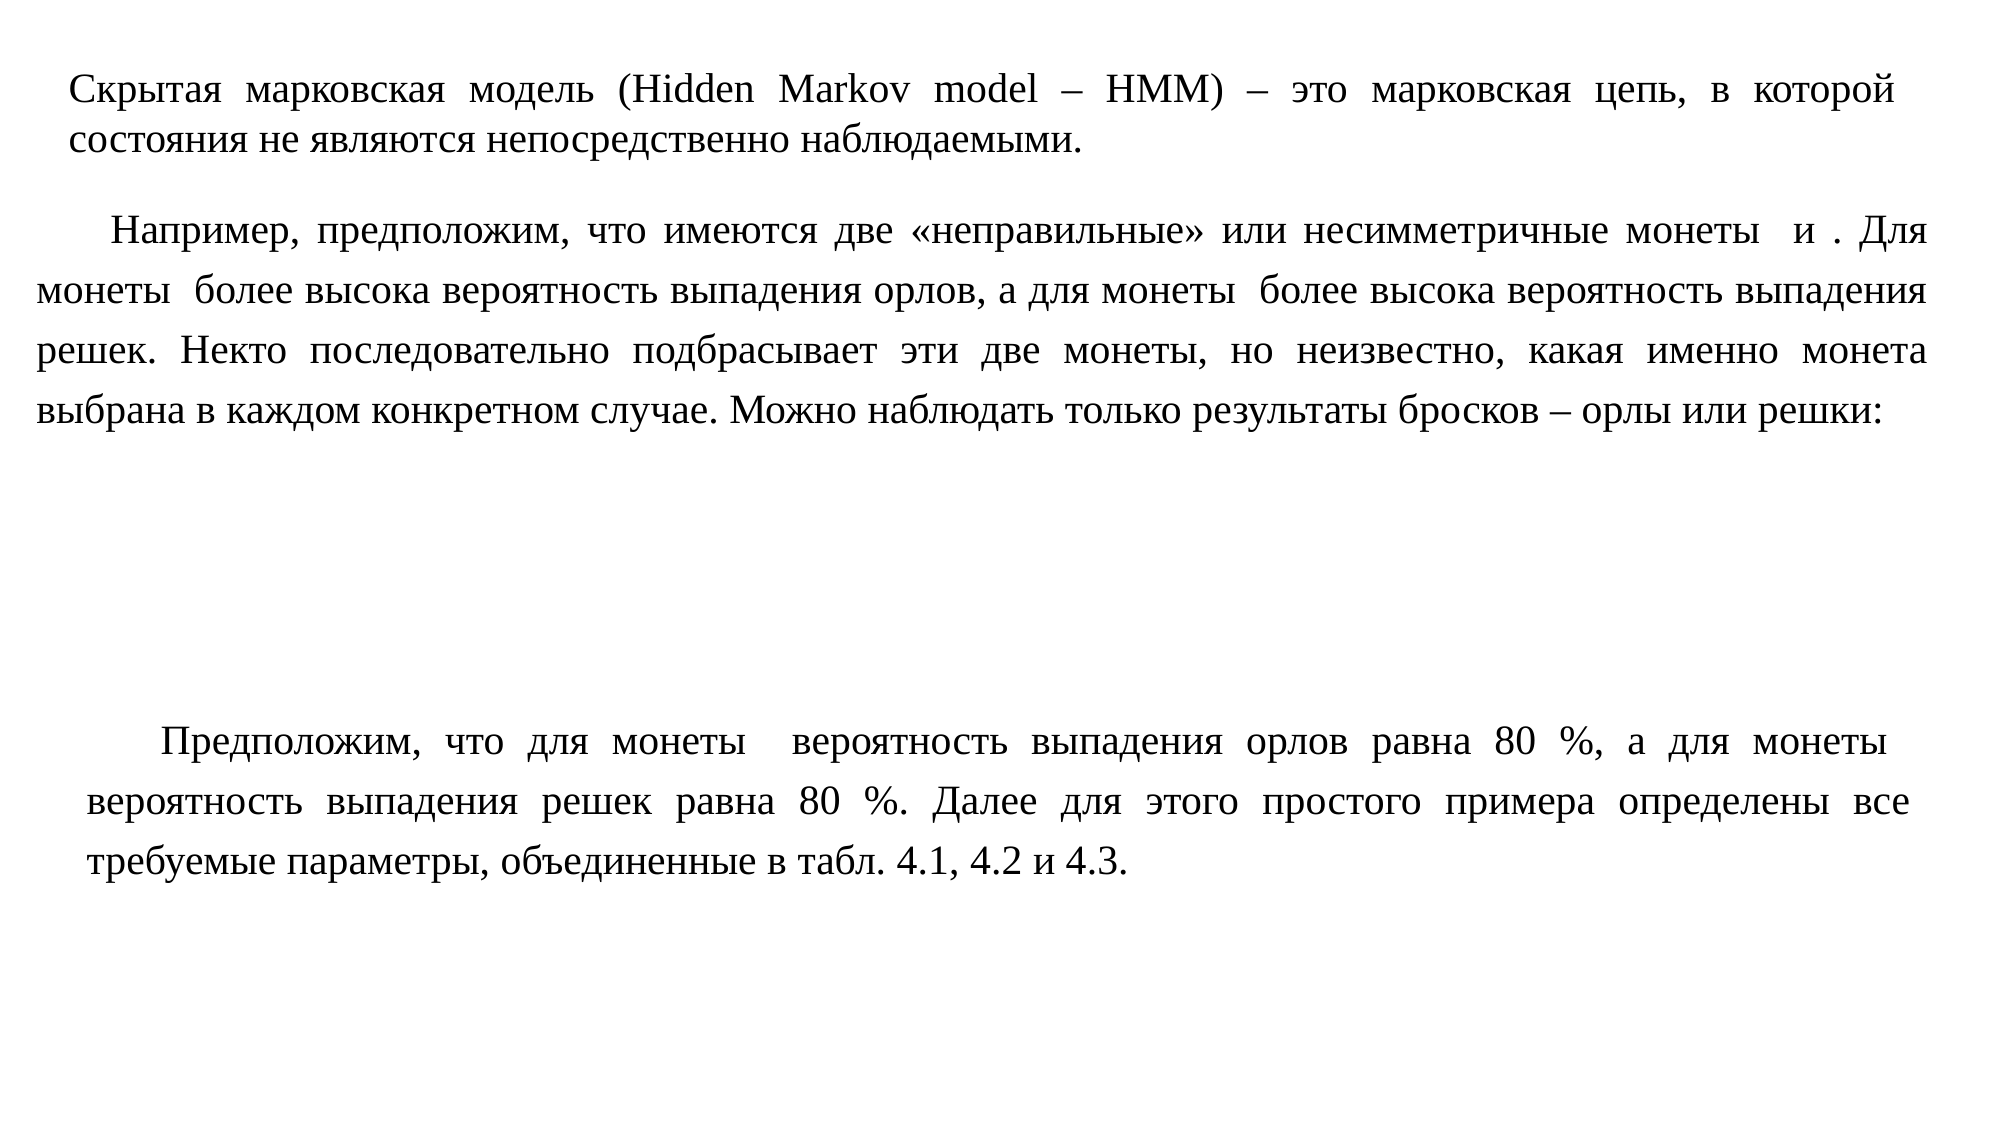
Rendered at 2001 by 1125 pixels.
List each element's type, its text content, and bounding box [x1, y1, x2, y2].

text_box Скрытая марковская модель (Hidden Markov model – HMM) – это марковская цепь, в которой состояния не являются непосредственно наблюдаемыми. [53, 53, 1911, 168]
